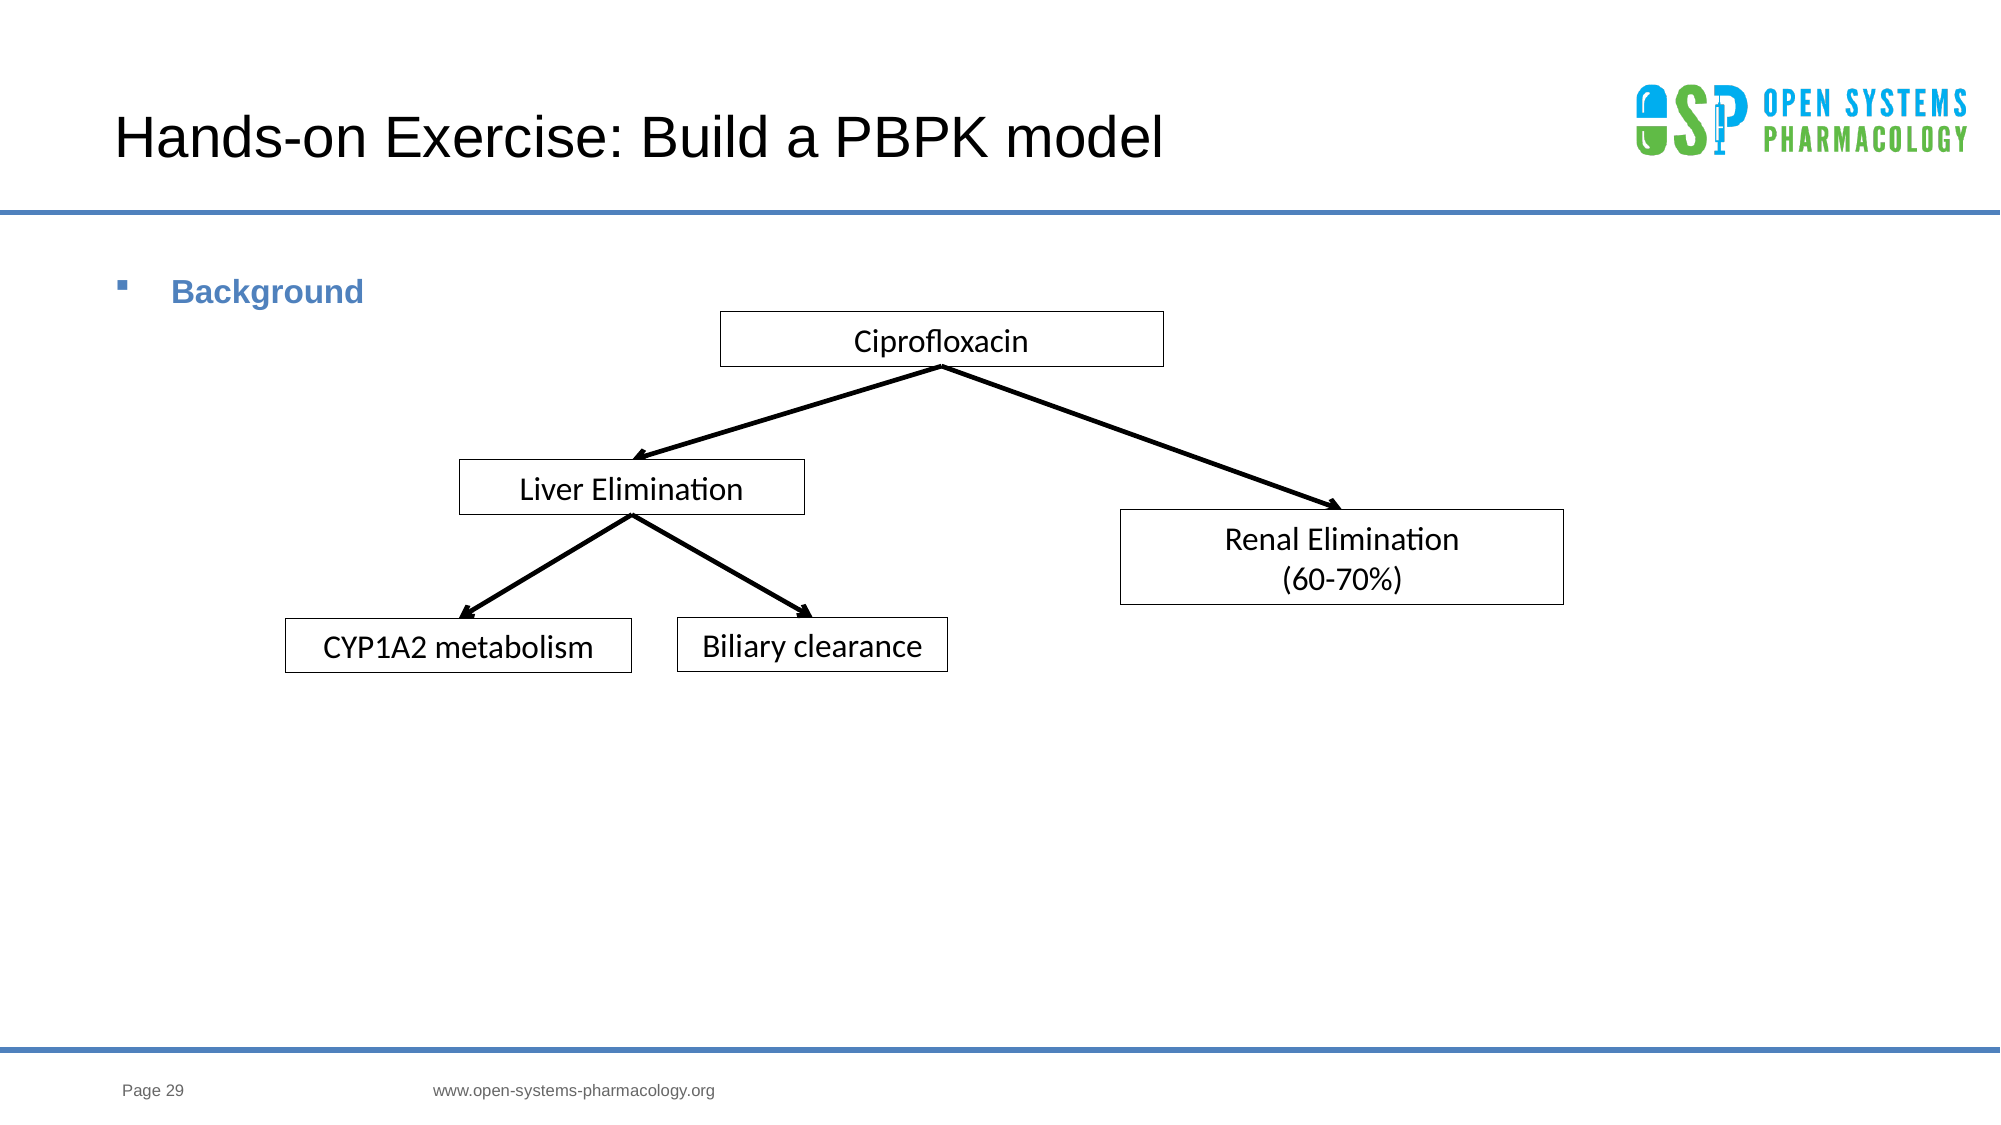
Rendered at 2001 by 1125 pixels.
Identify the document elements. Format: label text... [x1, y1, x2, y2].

text_box Biliary clearance [677, 617, 948, 672]
text_box Ciprofloxacin [720, 311, 1164, 365]
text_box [458, 515, 629, 619]
text_box Liver Elimination [459, 459, 805, 514]
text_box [631, 366, 940, 461]
slide_number Page 29 [79, 1053, 185, 1125]
footer www.open-systems-pharmacology.org [433, 1053, 1342, 1125]
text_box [941, 366, 1343, 511]
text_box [631, 515, 813, 618]
text_box CYP1A2 metabolism [285, 618, 632, 673]
list Background [99, 262, 1900, 1005]
picture [1622, 71, 1984, 169]
title Hands-on Exercise: Build a PBPK model [99, 45, 1599, 224]
text_box Renal Elimination (60-70%) [1120, 509, 1564, 605]
